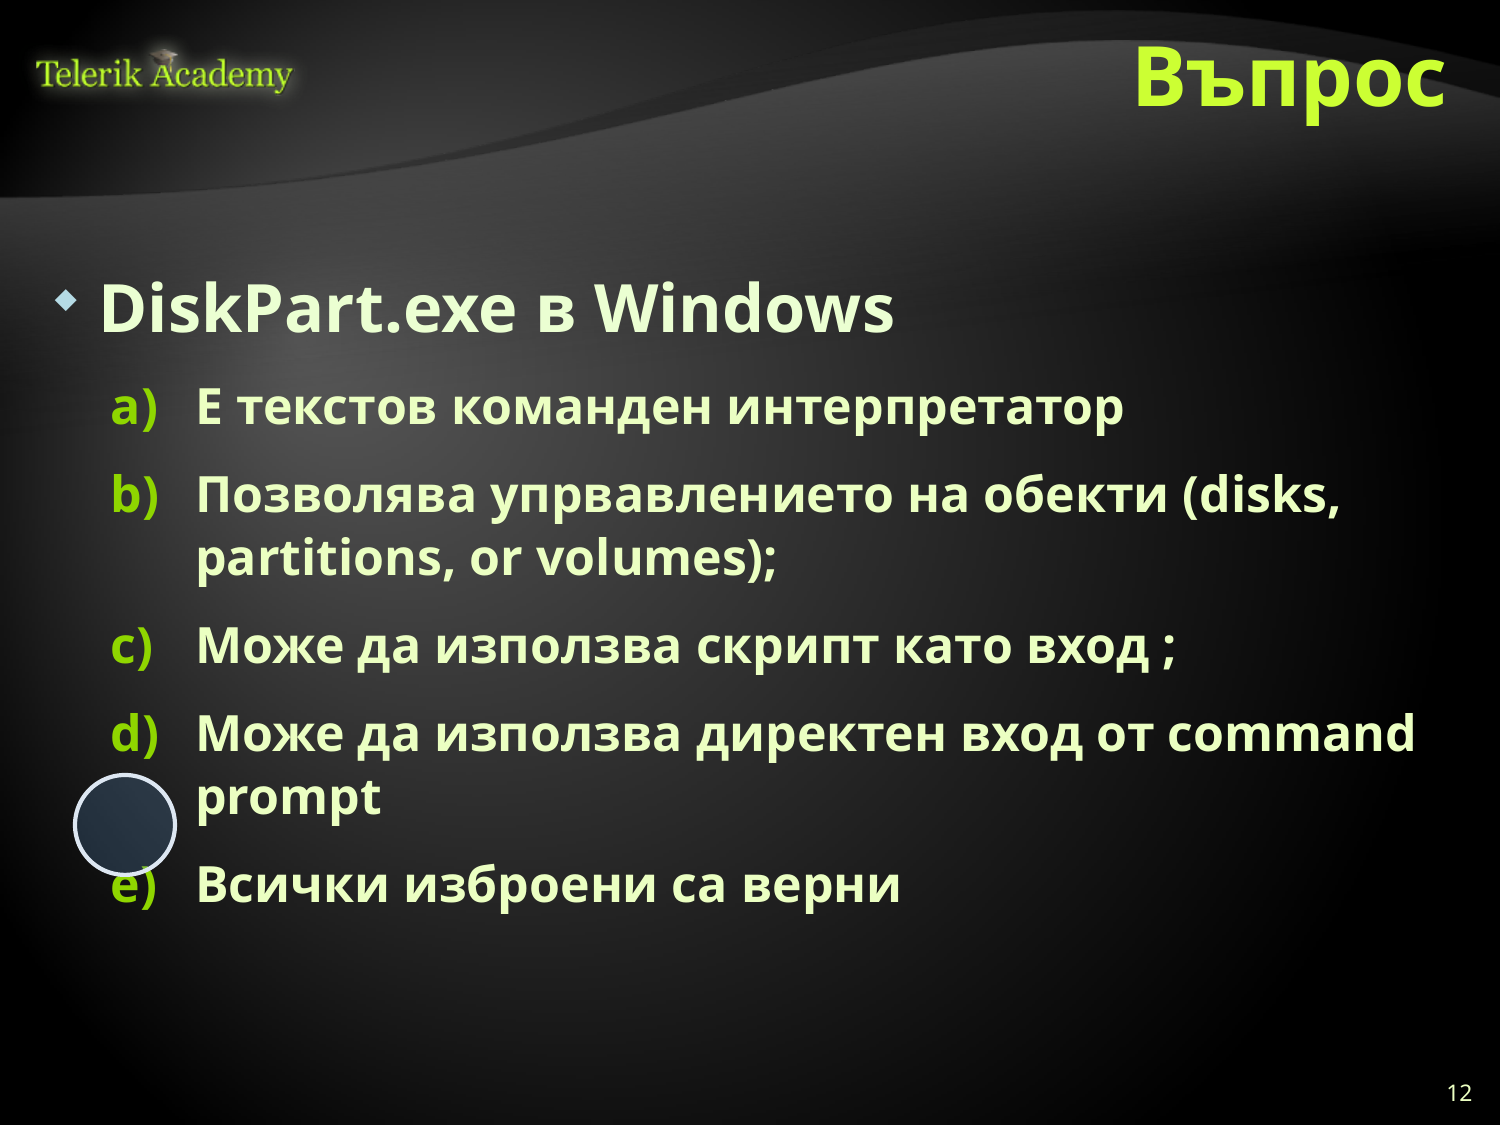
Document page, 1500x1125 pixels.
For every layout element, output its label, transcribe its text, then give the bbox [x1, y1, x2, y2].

picture [0, 0, 1500, 1125]
text_box [72, 772, 178, 877]
slide_number 12 [1412, 1074, 1488, 1113]
title Въпрос [300, 12, 1463, 149]
list DiskPart.exe в Windows Е текстов команден интерпретатор Позволява упрвавлението на обекти (disks, partitions, or volumes); Може да използва скрипт като вход ; Може да използва директен вход от command prompt Всички изброени са верни [37, 149, 1463, 1075]
